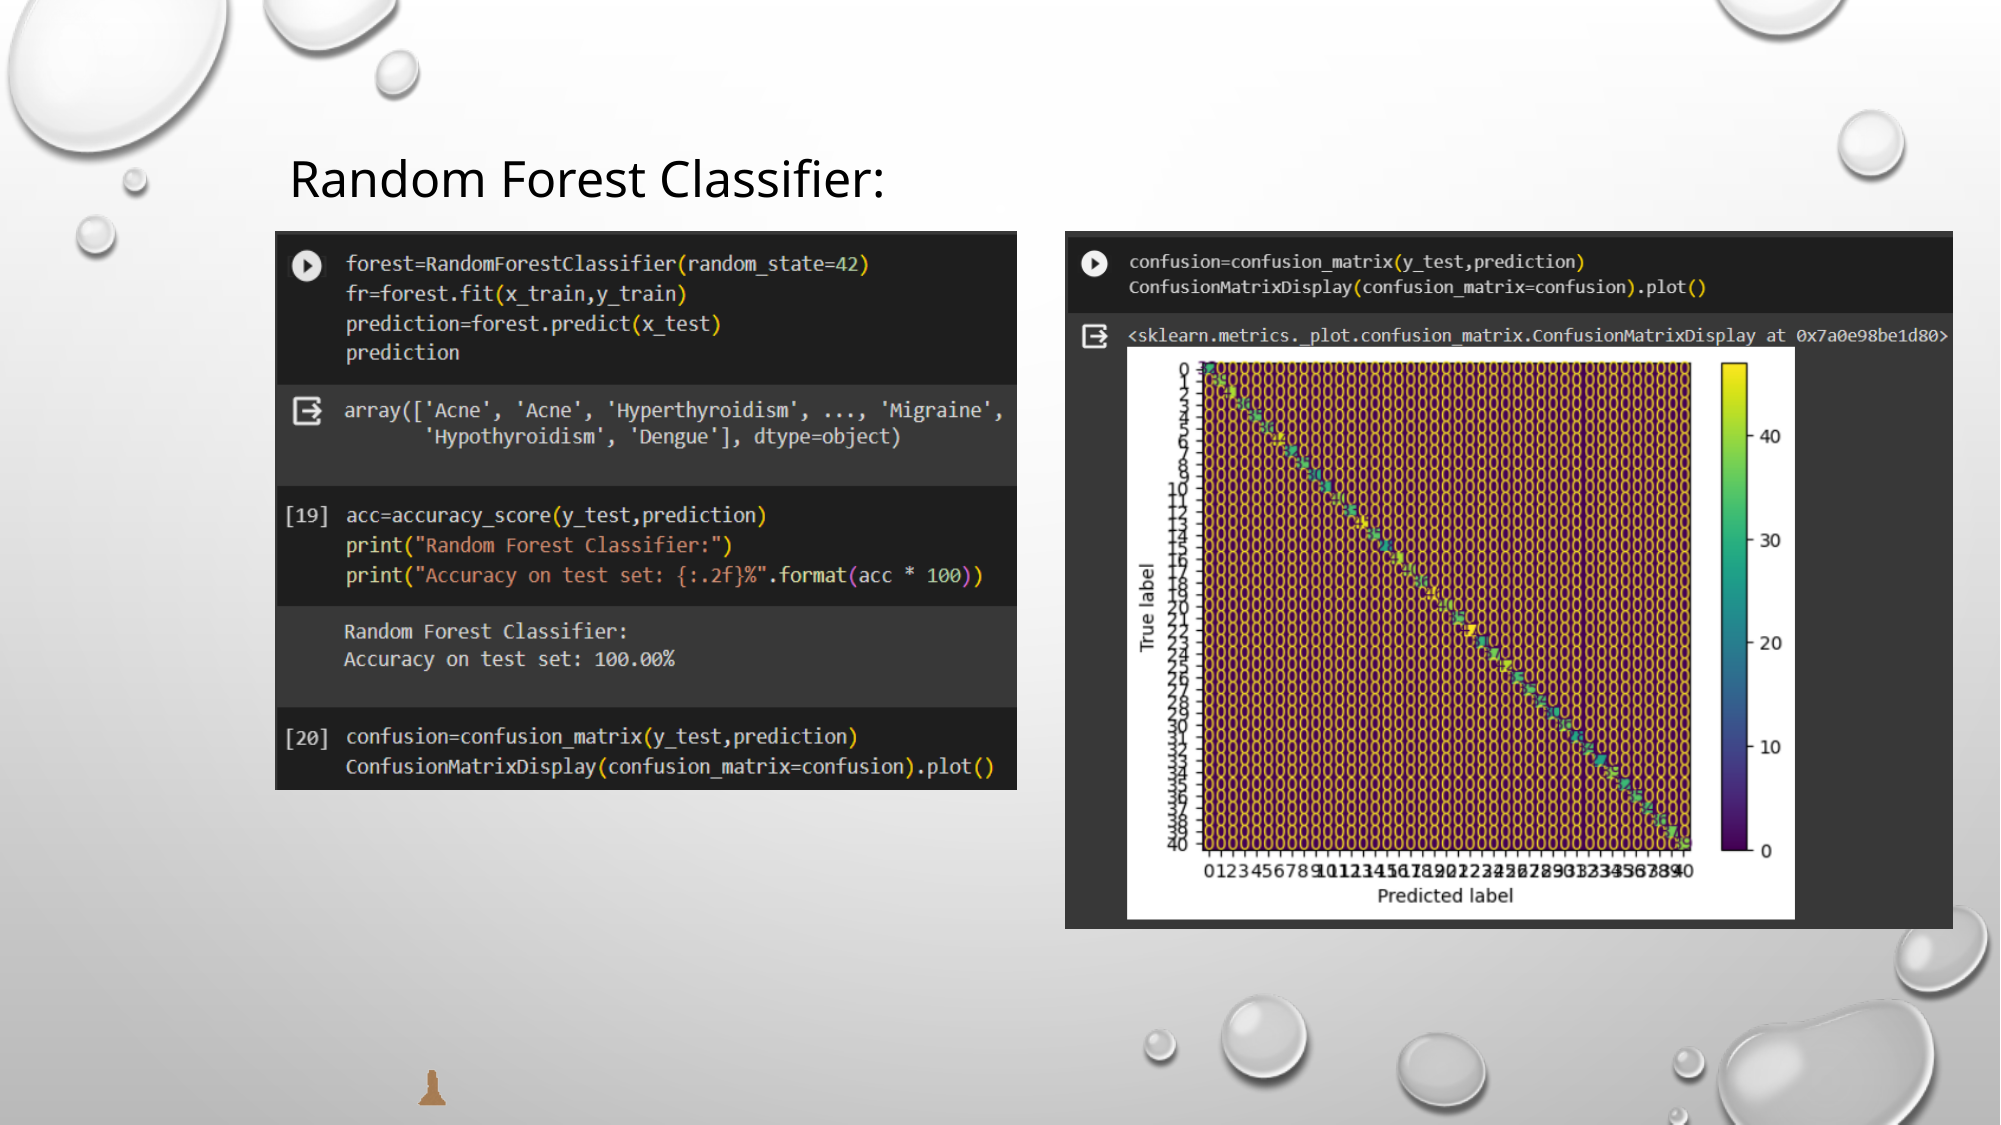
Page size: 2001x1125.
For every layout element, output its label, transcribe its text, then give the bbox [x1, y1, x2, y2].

picture [0, 0, 2000, 1125]
text_box Random Forest Classifier: [274, 139, 1538, 215]
